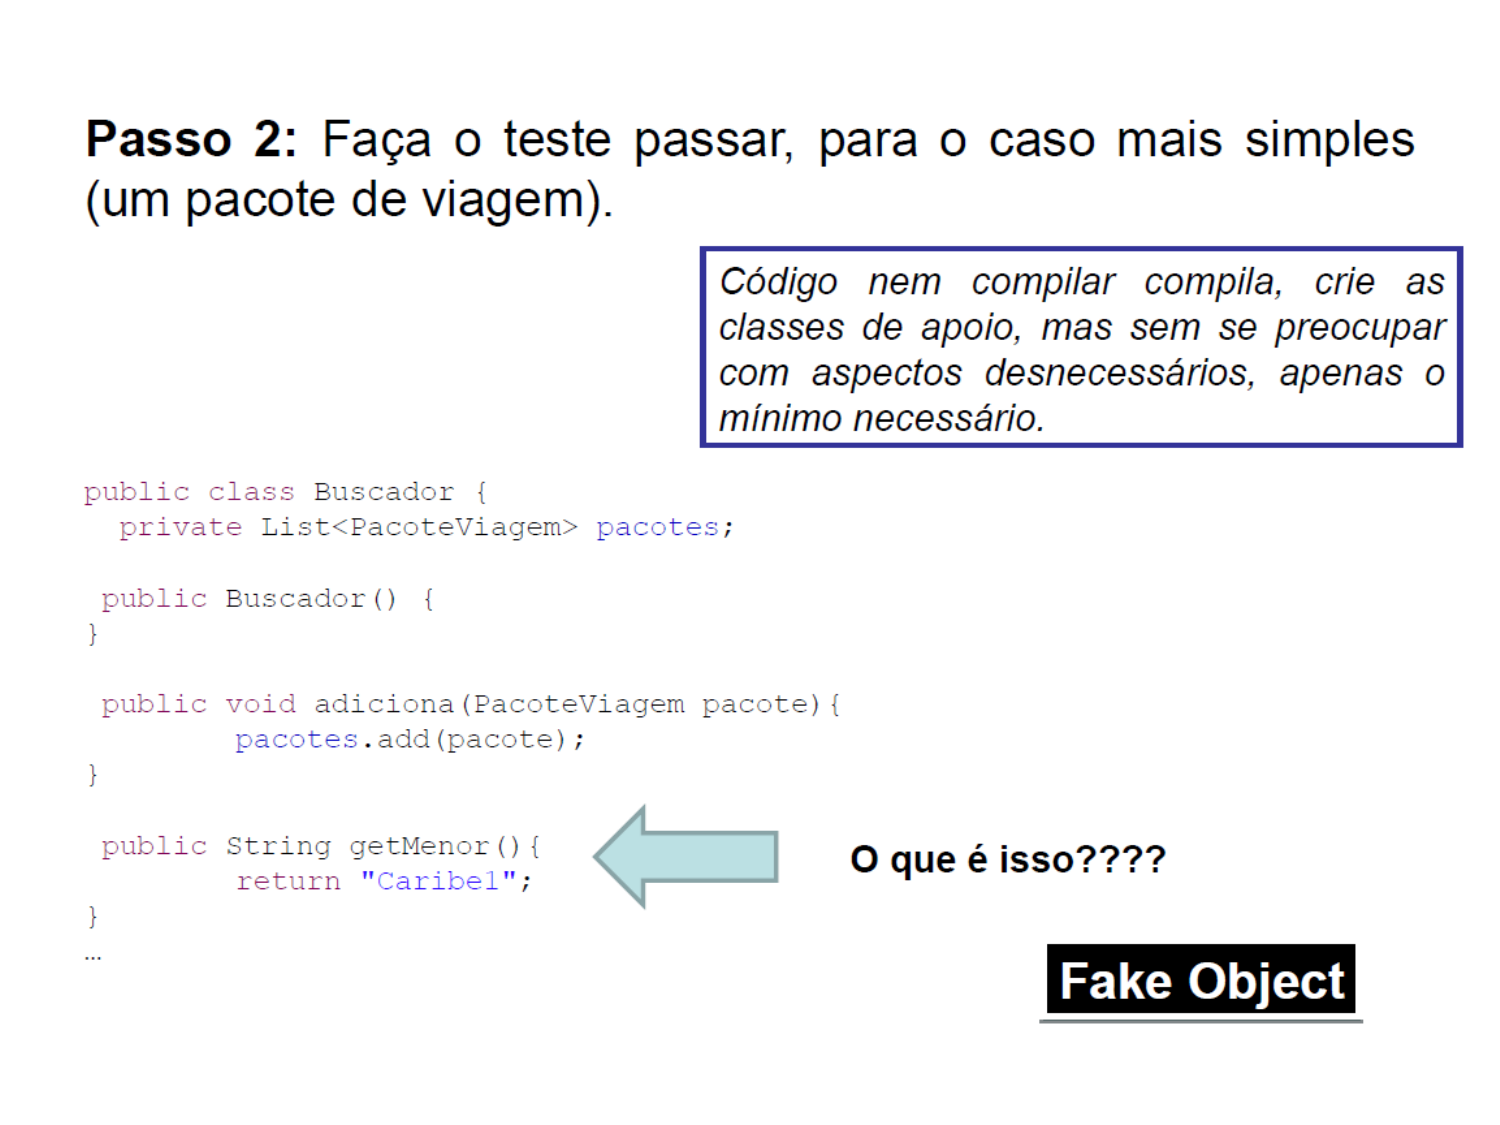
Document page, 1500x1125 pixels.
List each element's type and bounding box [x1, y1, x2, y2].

picture [0, 60, 1500, 1065]
